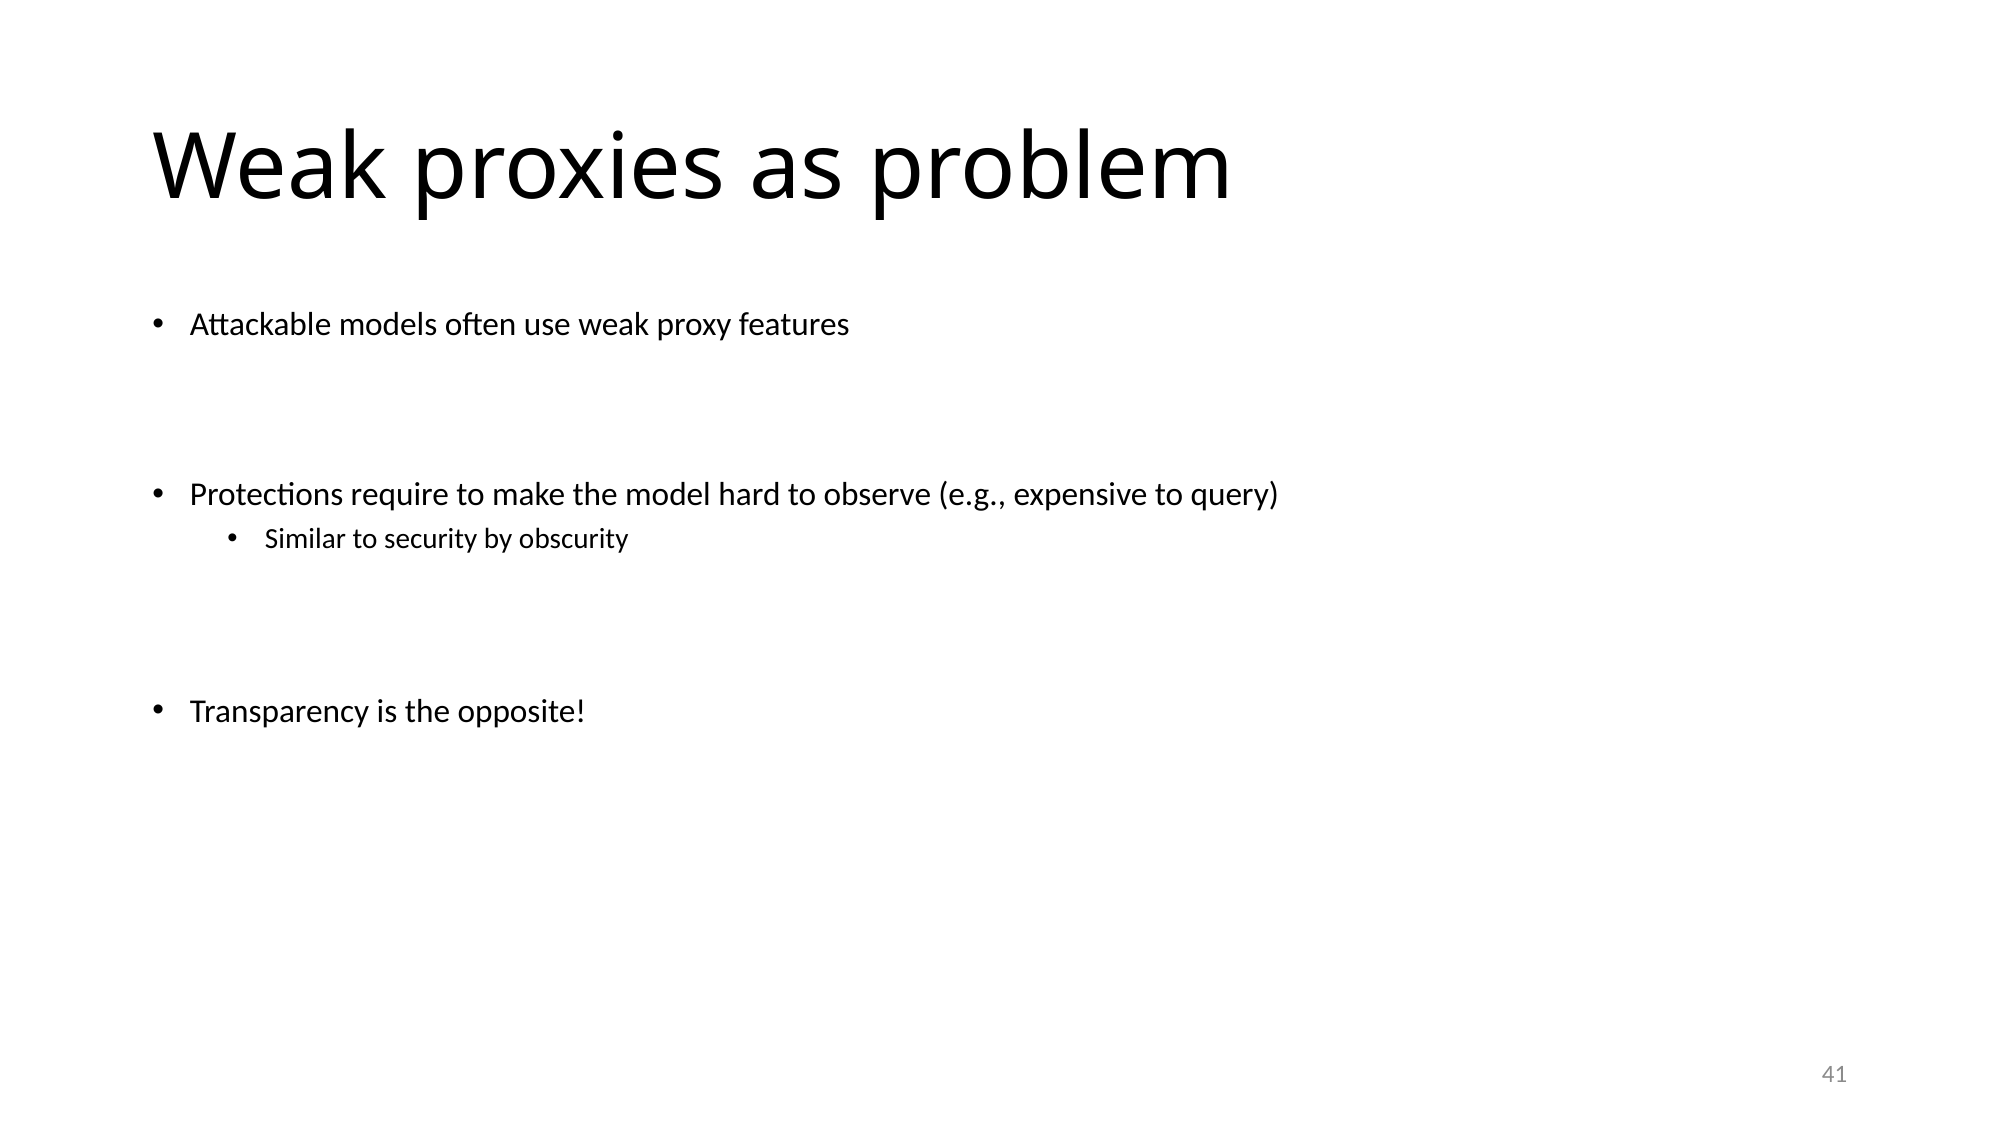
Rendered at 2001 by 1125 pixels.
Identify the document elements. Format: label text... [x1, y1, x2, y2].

list Attackable models often use weak proxy features Protections require to make the model hard to observe (e.g., expensive to query) Similar to security by obscurity Transparency is the opposite! [137, 299, 1863, 1014]
title Weak proxies as problem [137, 59, 1863, 278]
slide_number 41 [1412, 1042, 1863, 1103]
